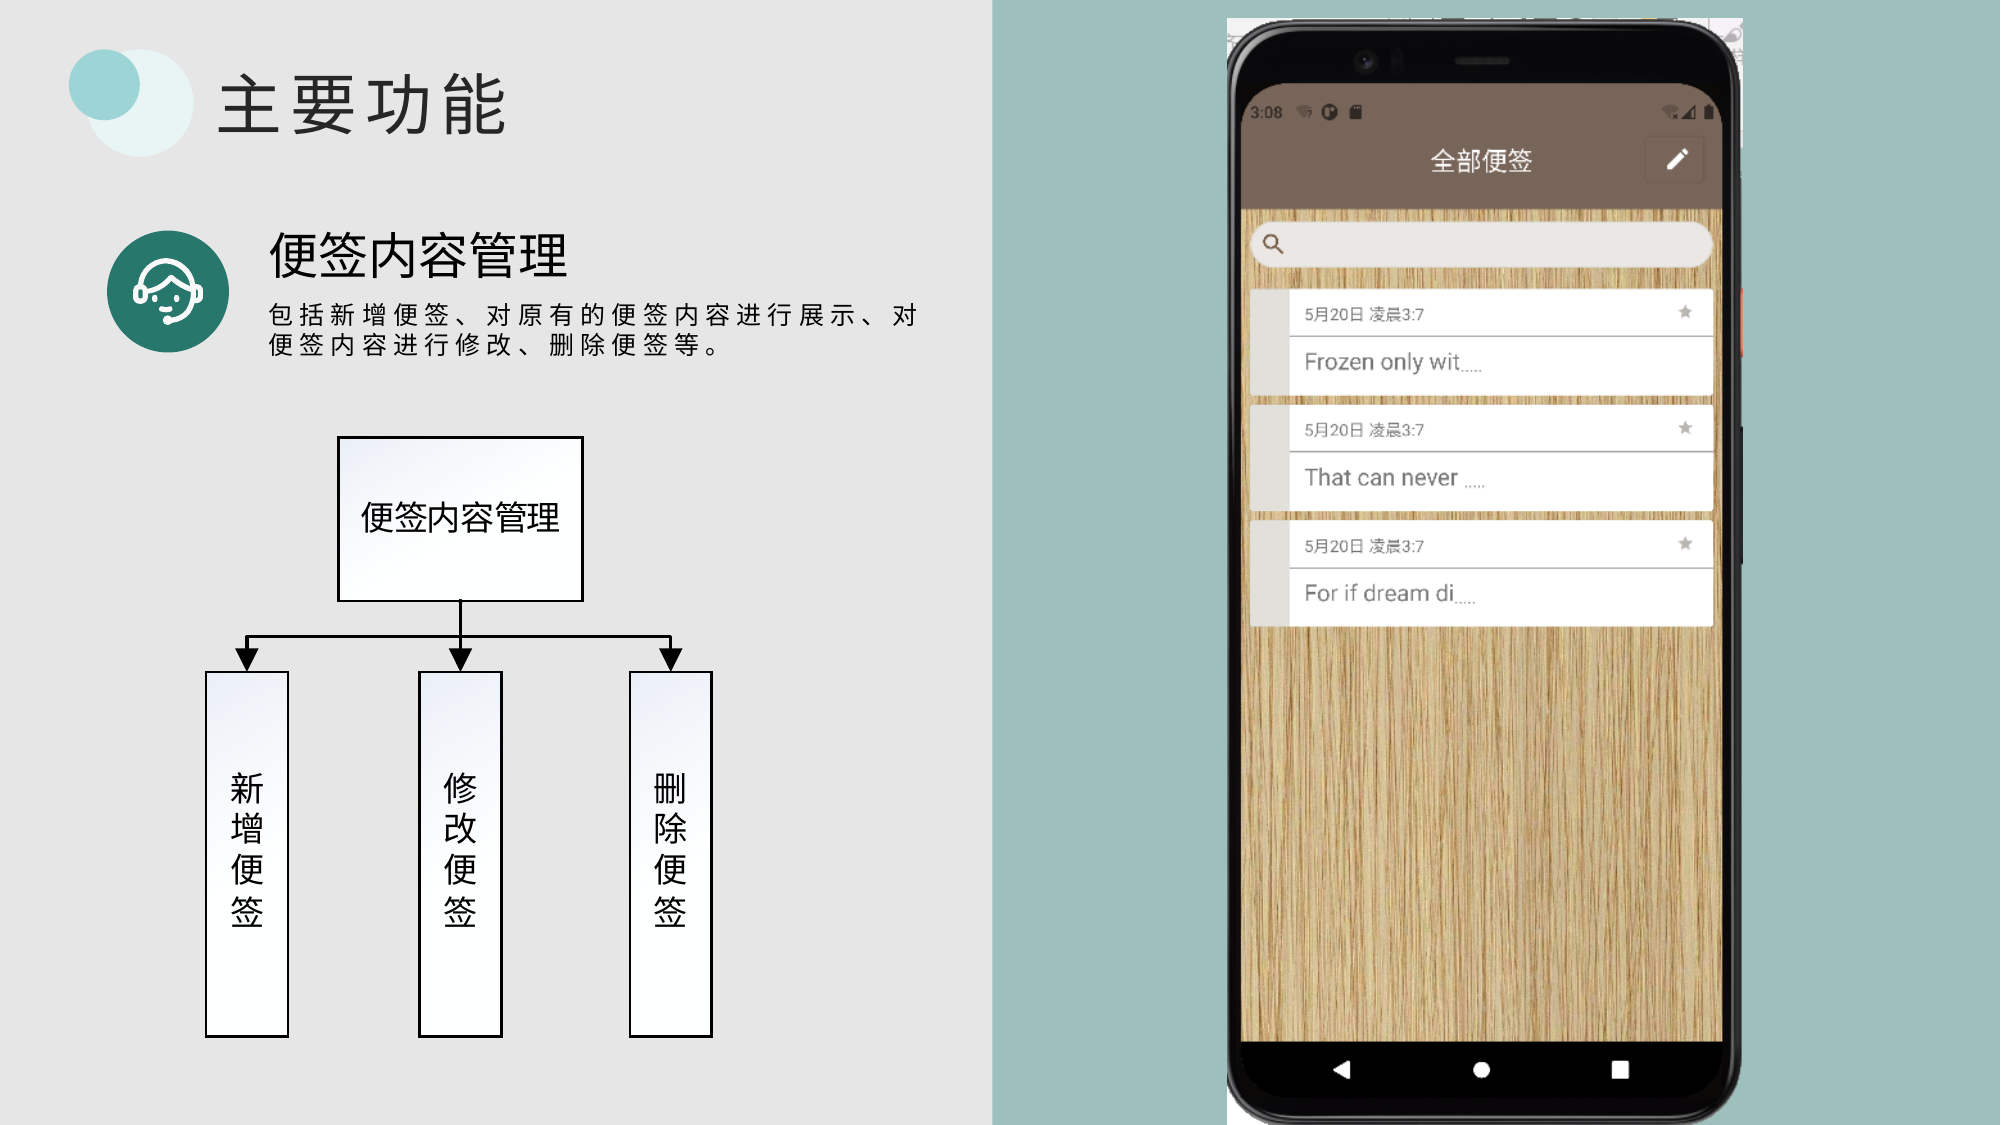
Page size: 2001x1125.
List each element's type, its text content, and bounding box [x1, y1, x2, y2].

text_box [253, 216, 964, 369]
picture [200, 431, 715, 1038]
text_box [990, 0, 2000, 1125]
picture [1227, 18, 1743, 1125]
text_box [68, 49, 194, 157]
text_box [106, 230, 230, 353]
text_box 主要功能 [200, 55, 728, 150]
